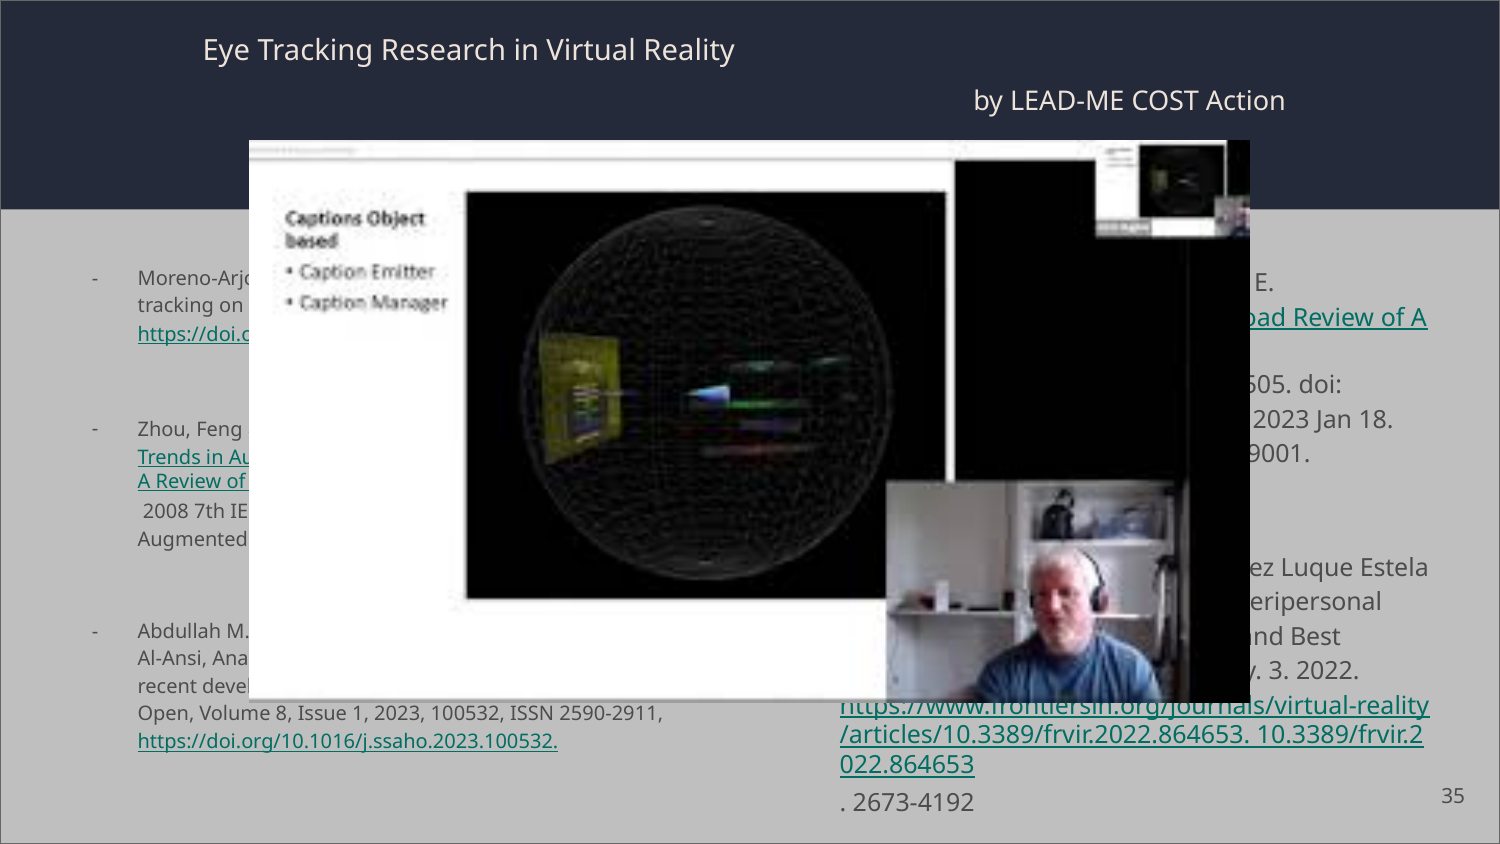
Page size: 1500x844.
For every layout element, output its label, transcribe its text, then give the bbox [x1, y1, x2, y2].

text_box Eye Tracking Research in Virtual Reality [187, 15, 1313, 116]
picture [249, 140, 1251, 704]
text_box [0, 0, 1500, 844]
text_box by LEAD-ME COST Action [199, 68, 1301, 132]
